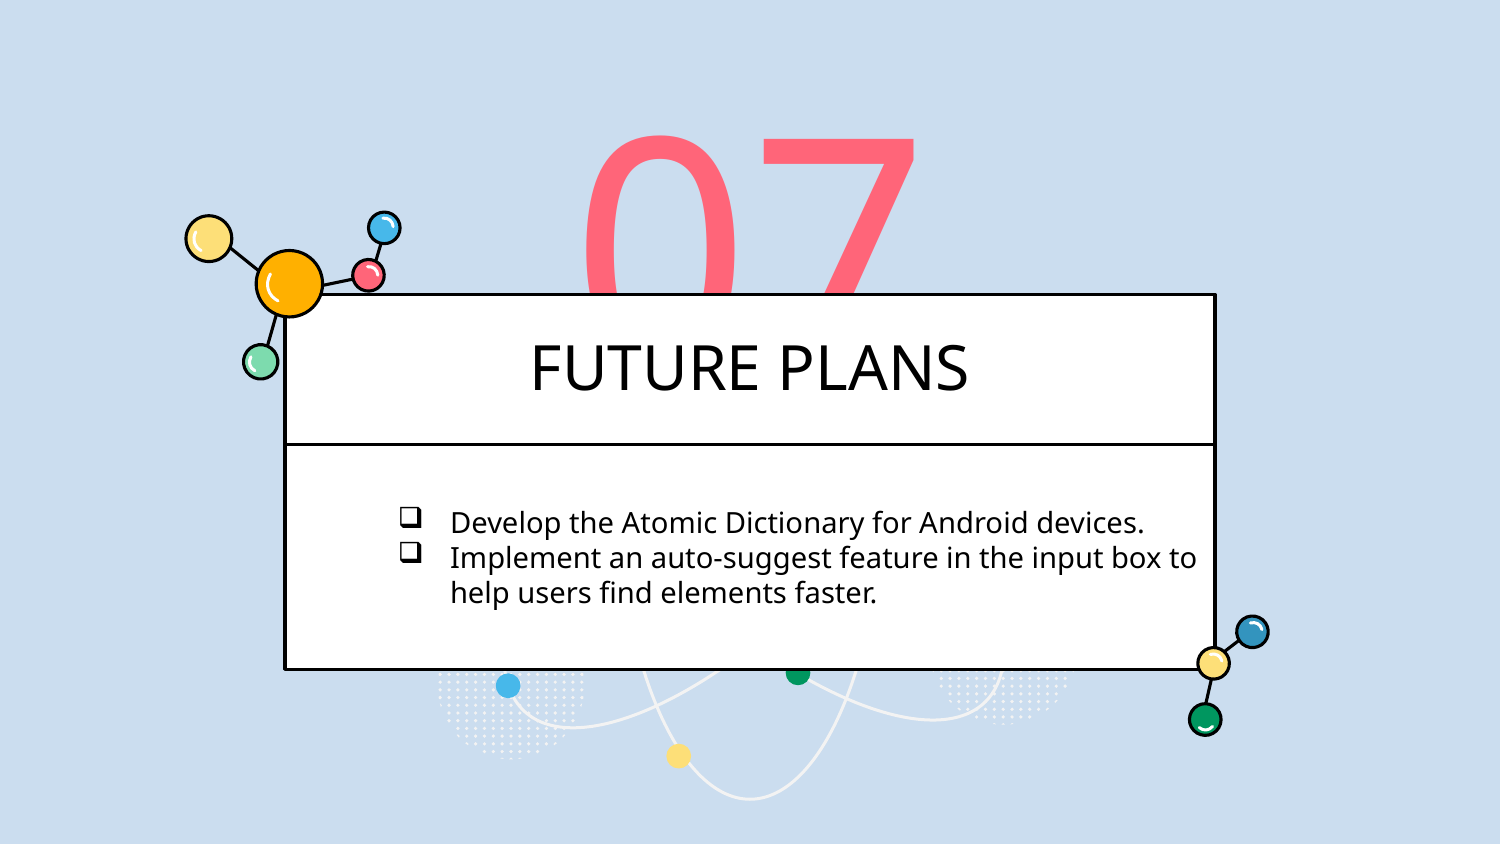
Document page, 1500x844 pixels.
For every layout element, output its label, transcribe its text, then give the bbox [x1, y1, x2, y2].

title FUTURE PLANS [283, 293, 1217, 443]
title 07 [285, 128, 1215, 293]
subtitle Develop the Atomic Dictionary for Android devices. Implement an auto-suggest feature in the input box to help users find elements faster. [283, 443, 1217, 671]
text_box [178, 208, 401, 385]
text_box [1171, 627, 1284, 731]
